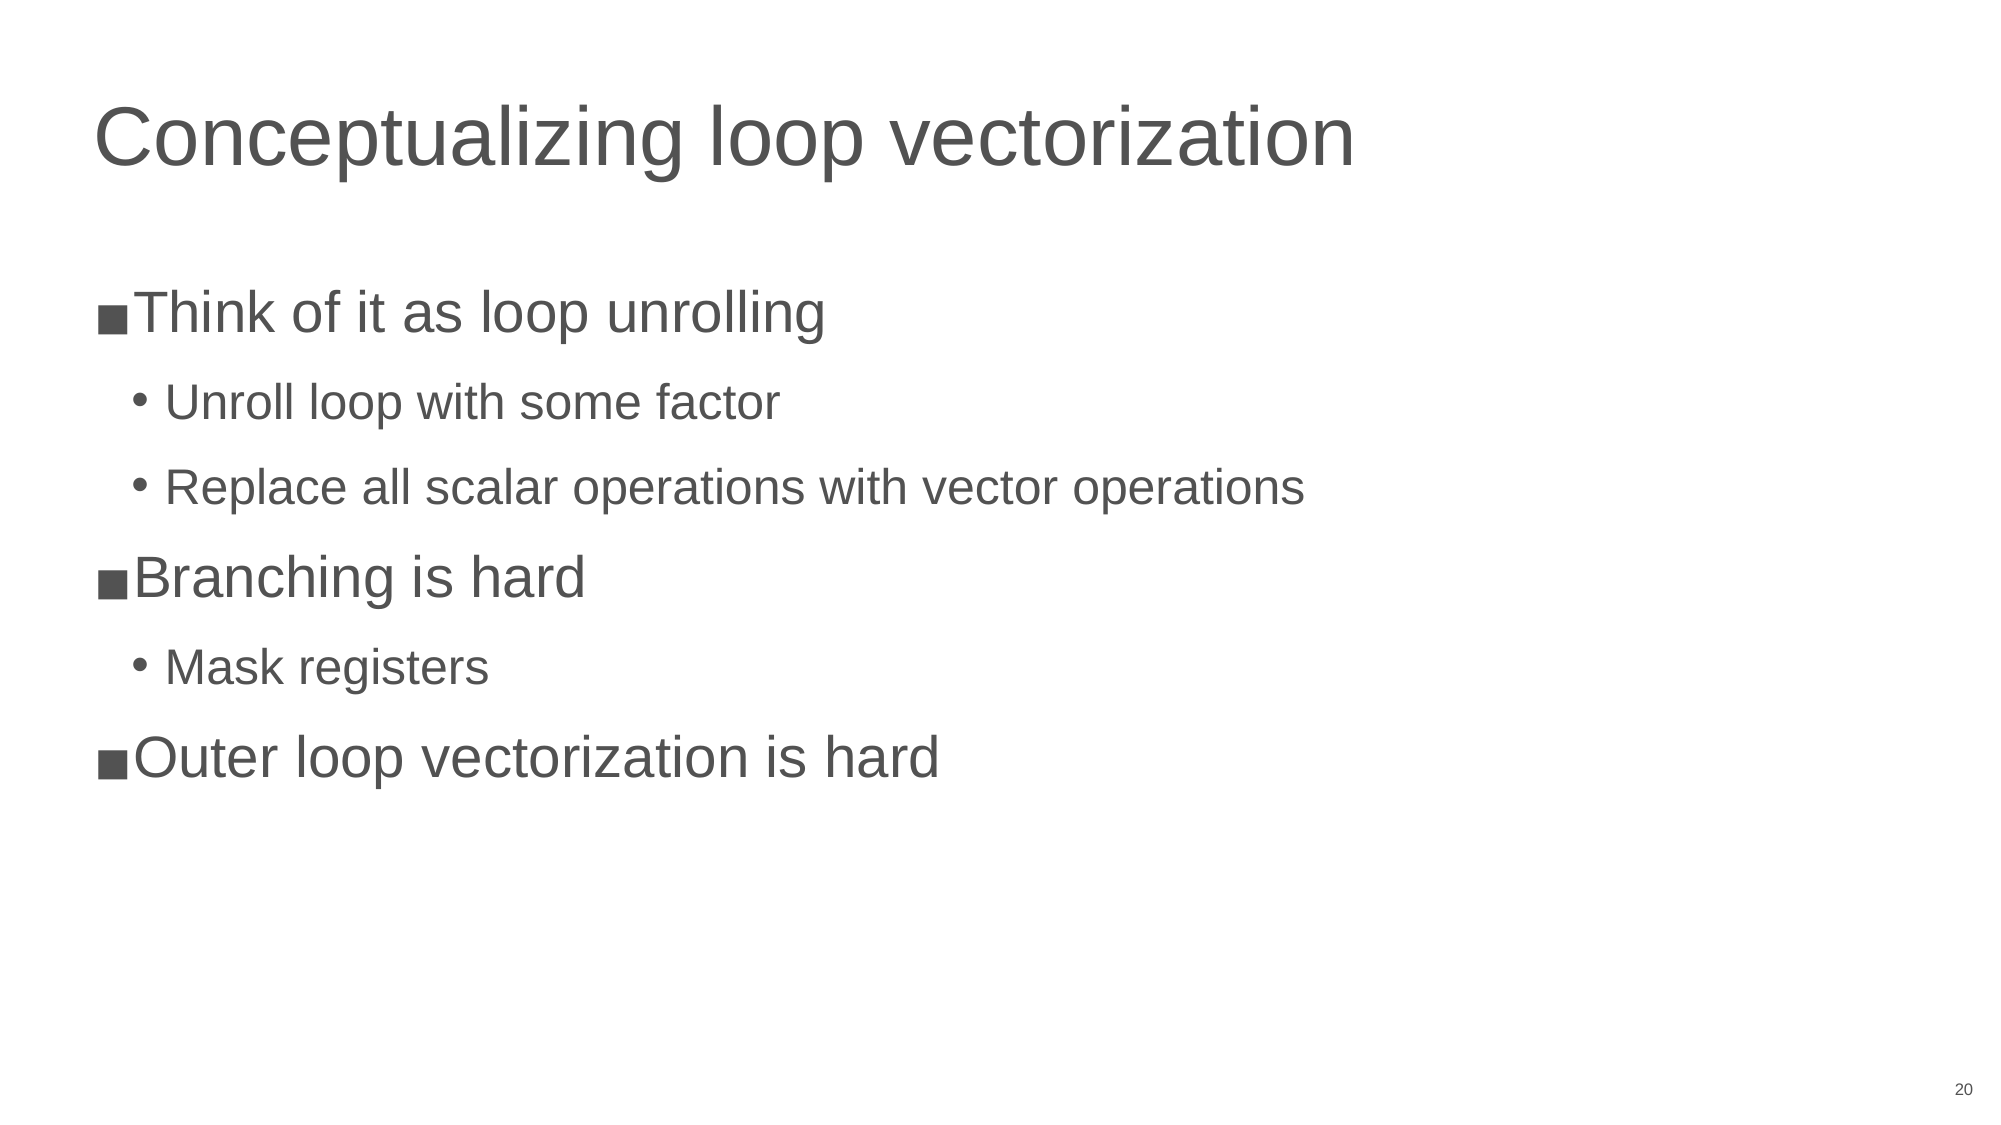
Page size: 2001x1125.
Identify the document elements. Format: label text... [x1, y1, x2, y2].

list Think of it as loop unrolling Unroll loop with some factor Replace all scalar operations with vector operations Branching is hard Mask registers Outer loop vectorization is hard [93, 274, 1900, 1025]
title Conceptualizing loop vectorization [93, 93, 1900, 250]
